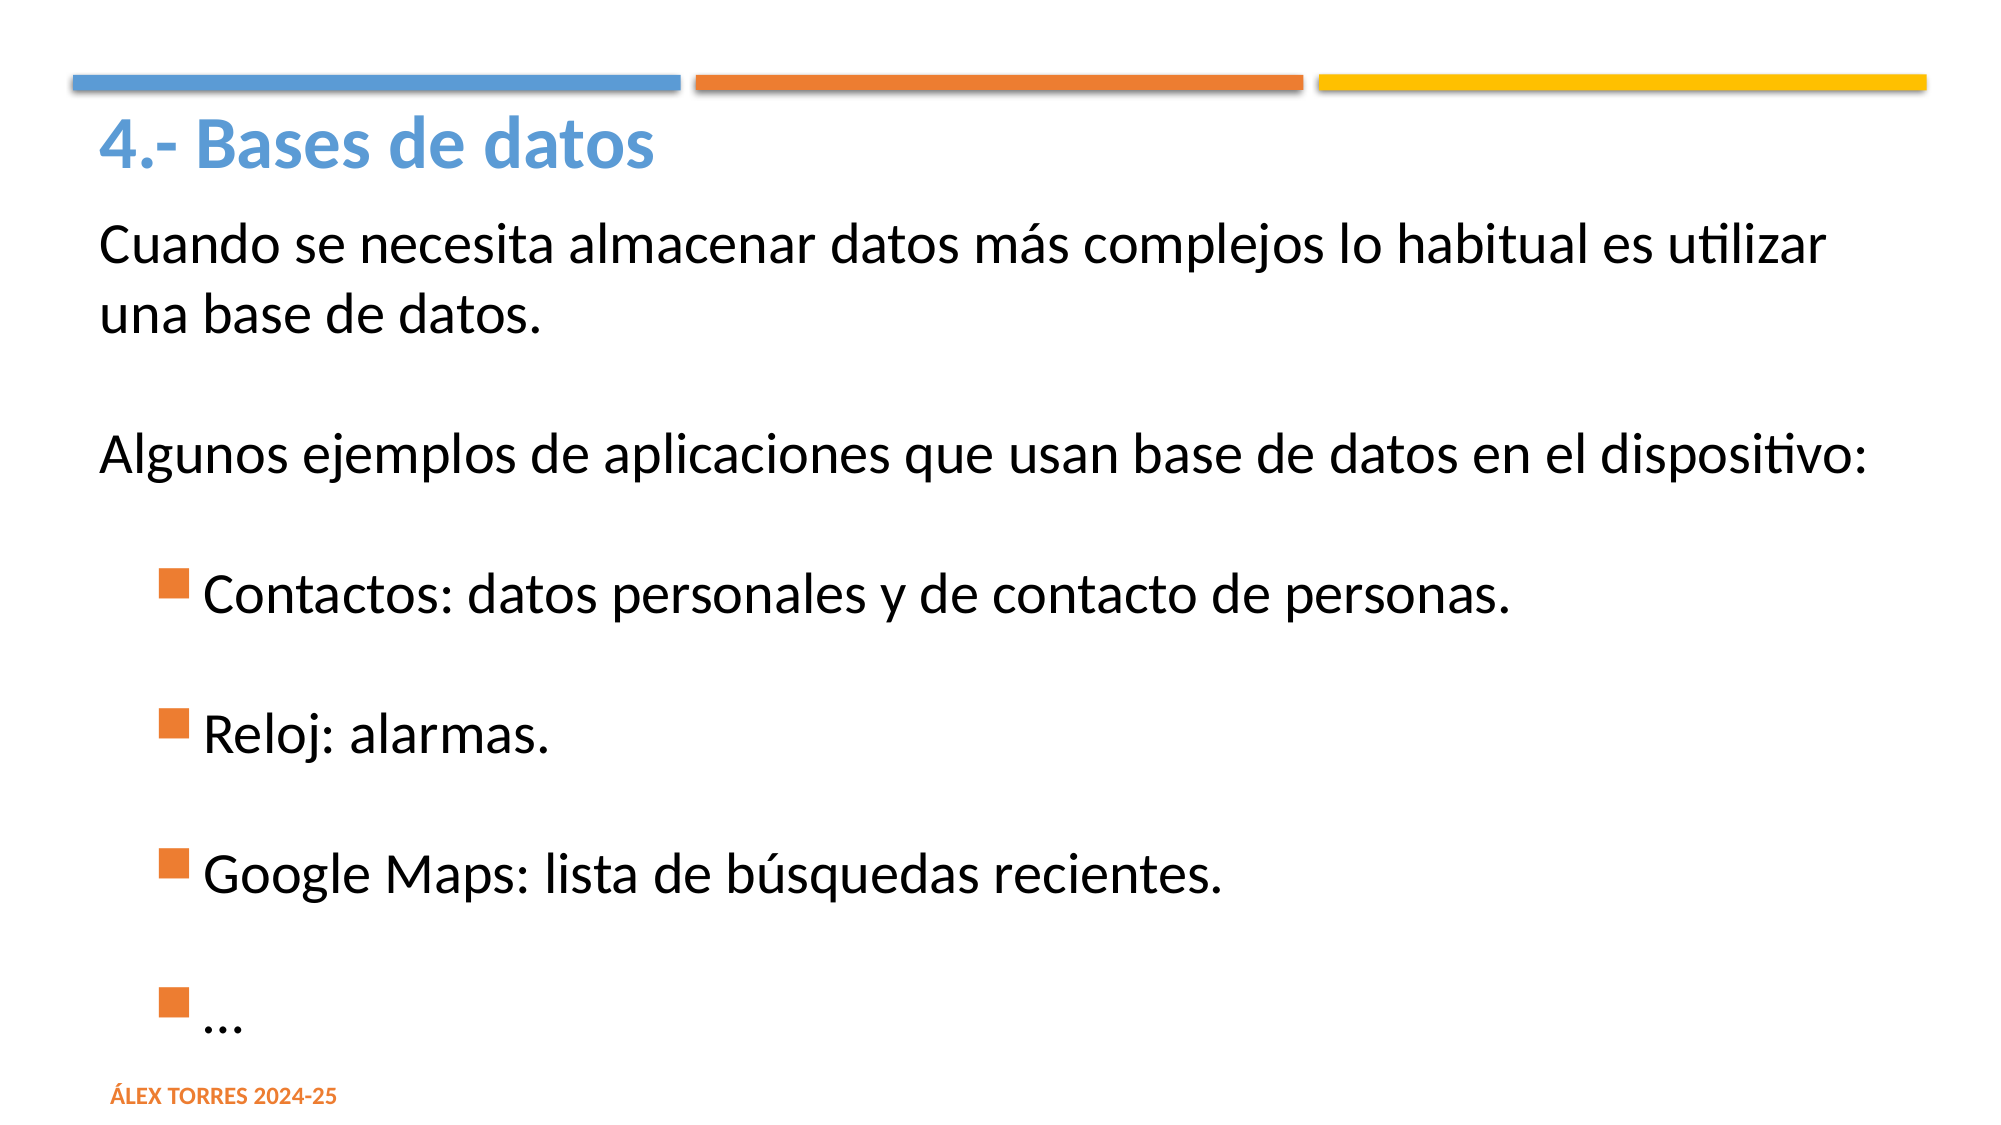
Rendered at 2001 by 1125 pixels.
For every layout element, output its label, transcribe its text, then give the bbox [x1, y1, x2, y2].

text_box Cuando se necesita almacenar datos más complejos lo habitual es utilizar una base de datos. Algunos ejemplos de aplicaciones que usan base de datos en el dispositivo: Contactos: datos personales y de contacto de personas. Reloj: alarmas. Google Maps: lista de búsquedas recientes. … [85, 190, 1915, 1074]
text_box 4.- Bases de datos [85, 78, 1915, 188]
